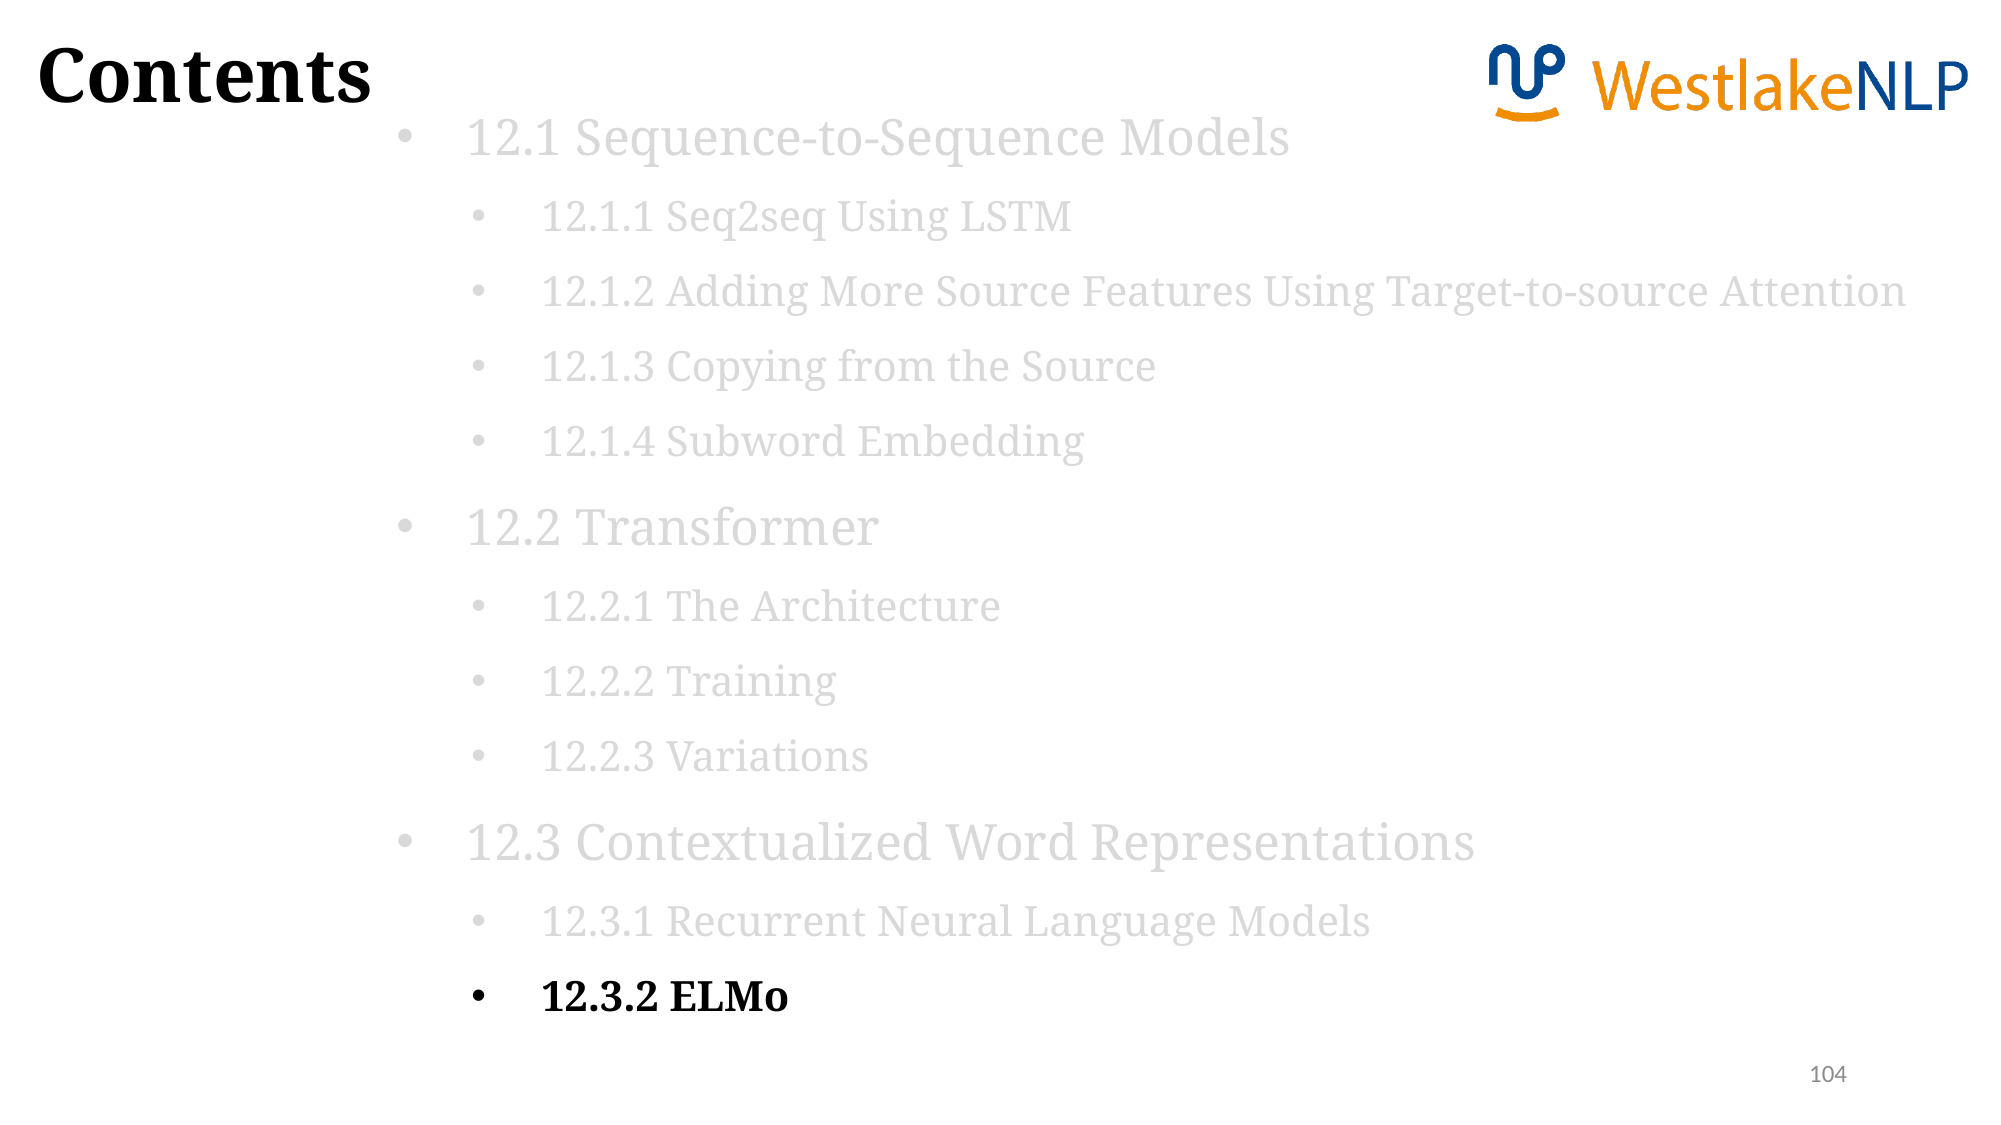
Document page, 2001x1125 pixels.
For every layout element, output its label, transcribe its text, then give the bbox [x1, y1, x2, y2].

text_box 12.1 Sequence-to-Sequence Models 12.1.1 Seq2seq Using LSTM 12.1.2 Adding More Source Features Using Target-to-source Attention 12.1.3 Copying from the Source 12.1.4 Subword Embedding 12.2 Transformer 12.2.1 The Architecture 12.2.2 Training 12.2.3 Variations 12.3 Contextualized Word Representations 12.3.1 Recurrent Neural Language Models 12.3.2 ELMo [381, 67, 1936, 1028]
picture [1459, 0, 2000, 170]
slide_number 104 [1412, 1042, 1863, 1103]
text_box Contents [22, 19, 523, 125]
